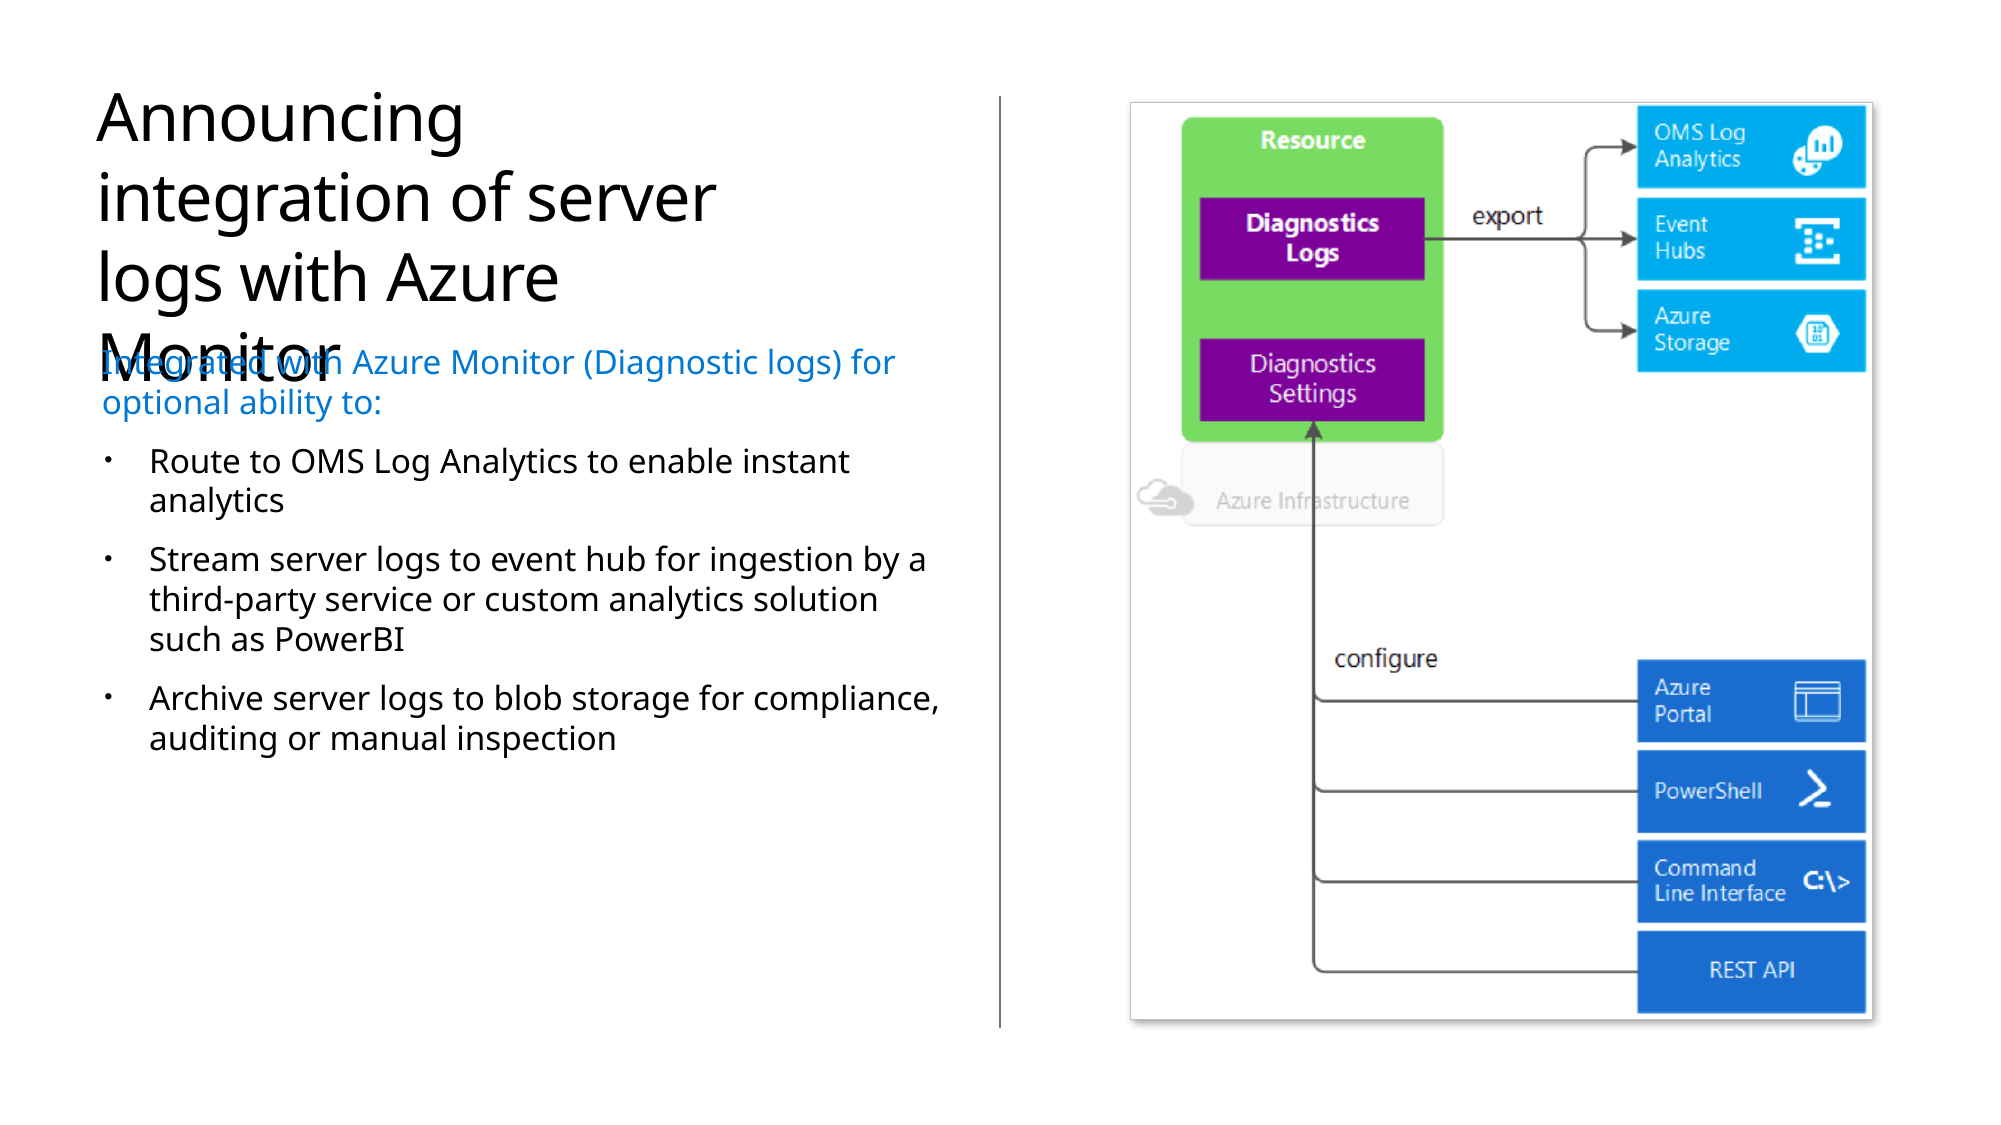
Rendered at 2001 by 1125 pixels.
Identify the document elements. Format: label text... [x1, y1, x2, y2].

picture [1129, 102, 1873, 1019]
list Integrated with Azure Monitor (Diagnostic logs) for optional ability to: Route to OMS Log Analytics to enable instant analytics Stream server logs to event hub for ingestion by a third-party service or custom analytics solution such as PowerBI Archive server logs to blob storage for compliance, auditing or manual inspection [101, 341, 951, 721]
title Announcing integration of server logs with Azure Monitor [96, 75, 815, 237]
